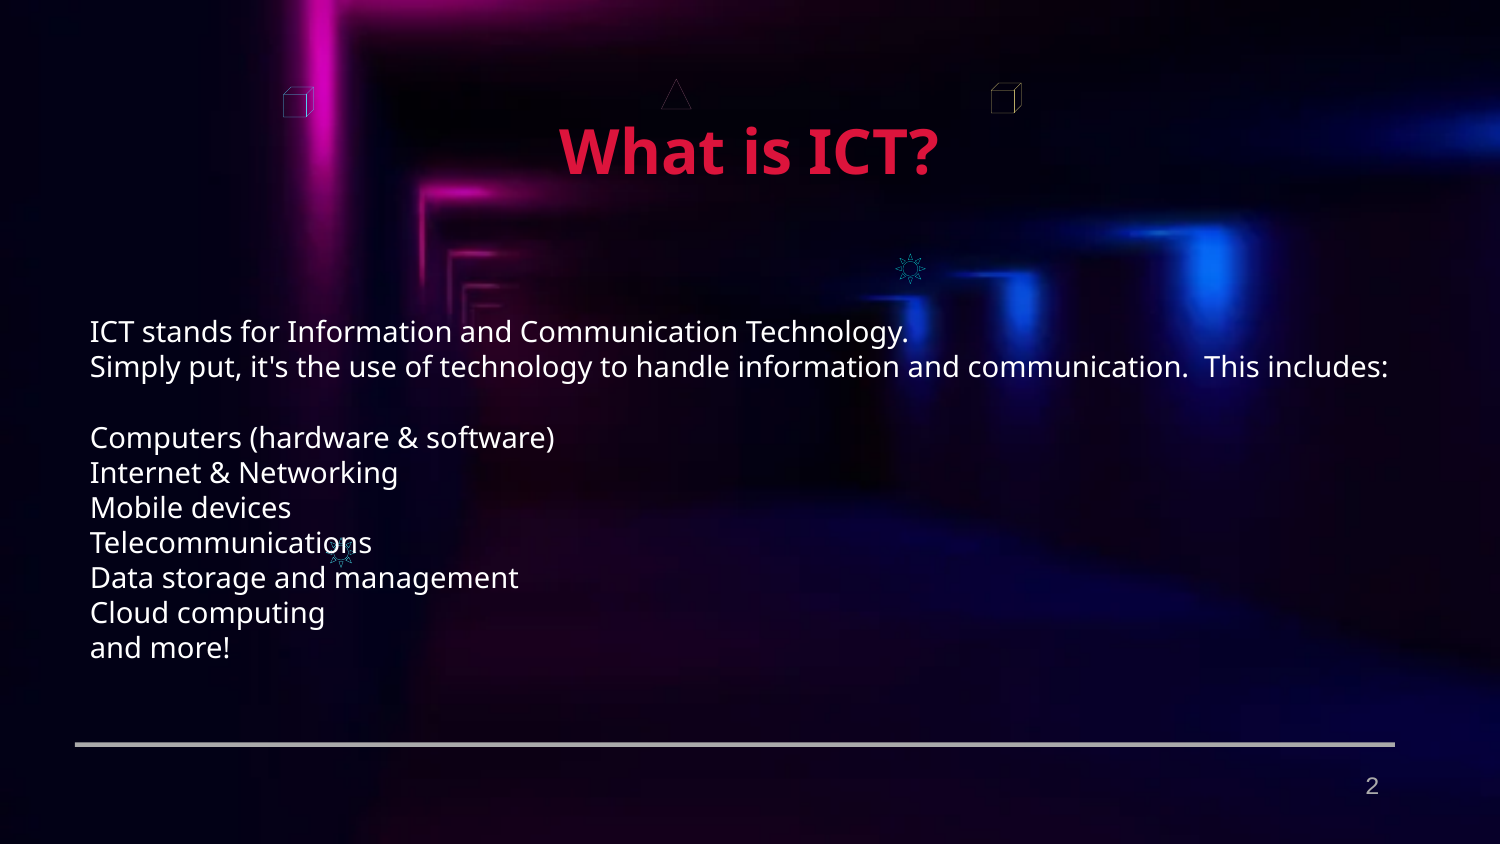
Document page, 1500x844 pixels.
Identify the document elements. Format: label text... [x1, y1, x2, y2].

text_box What is ICT? [74, 74, 1425, 225]
text_box ICT stands for Information and Communication Technology. Simply put, it's the use of technology to handle information and communication. This includes: Computers (hardware & software) Internet & Networking Mobile devices Telecommunications Data storage and management Cloud computing and more! [74, 270, 1425, 777]
text_box [74, 742, 1395, 747]
text_box [895, 258, 921, 270]
picture [0, 0, 1500, 844]
